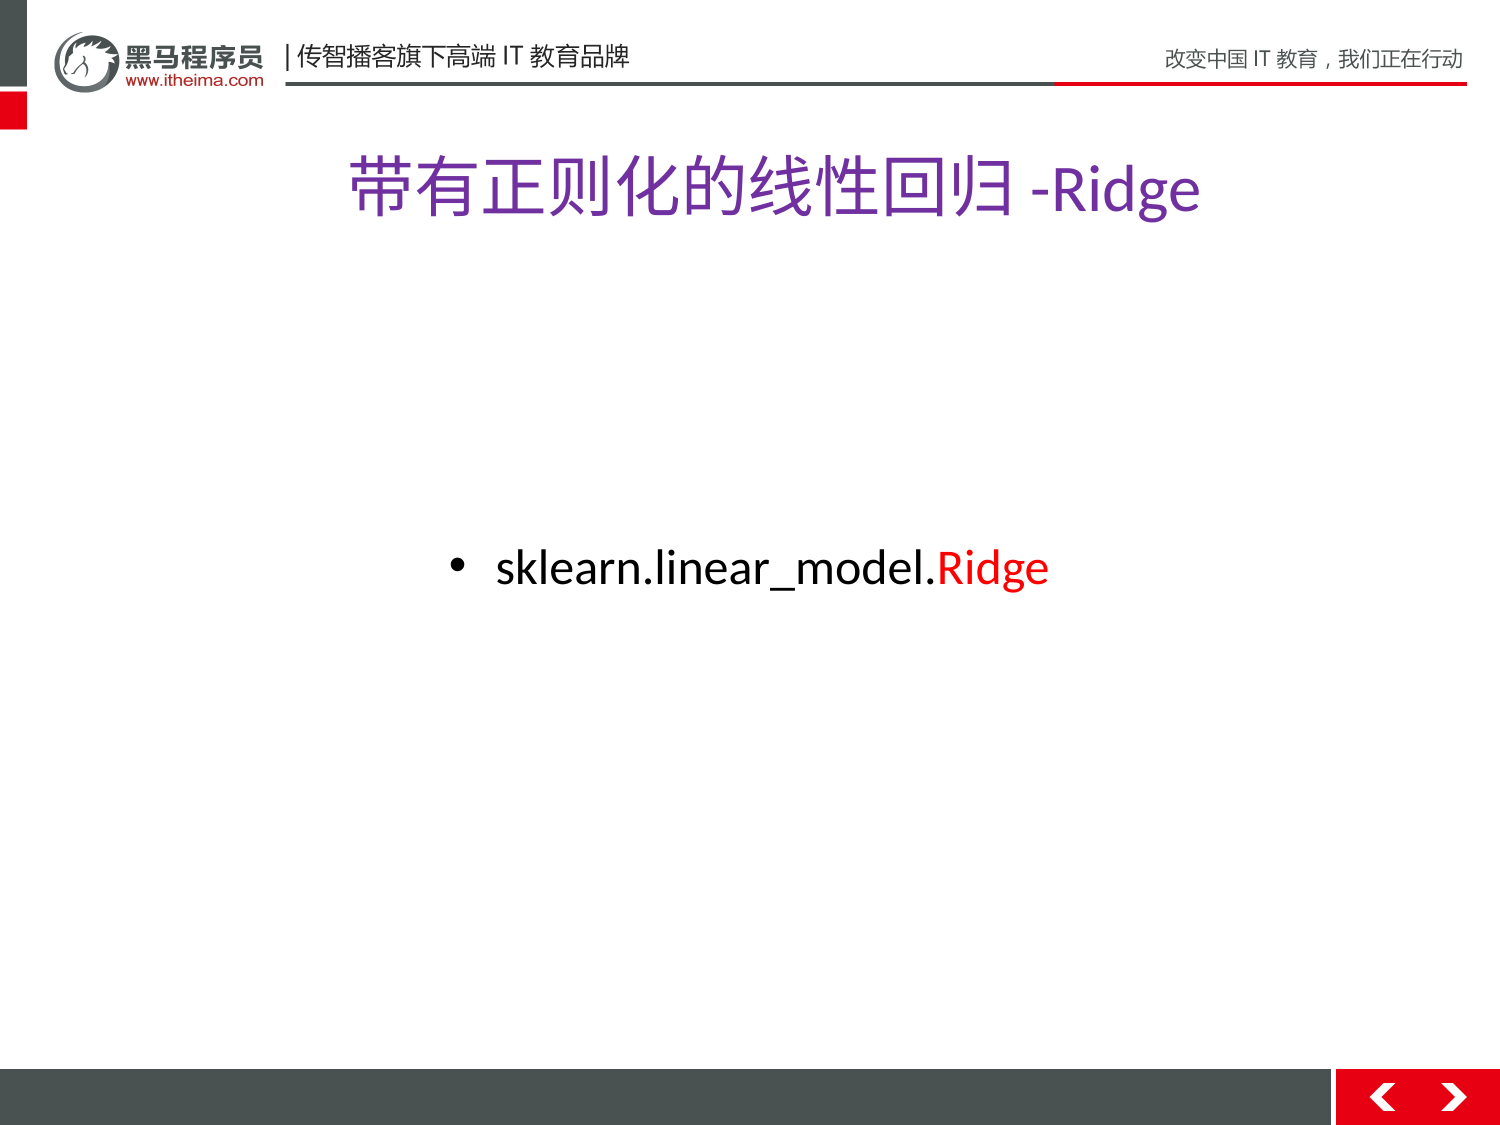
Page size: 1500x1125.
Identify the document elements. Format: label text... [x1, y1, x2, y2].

text_box 带有正则化的线性回归-Ridge [332, 137, 1217, 232]
text_box sklearn.linear_model.Ridge [433, 527, 1065, 602]
picture [0, 0, 1500, 1125]
